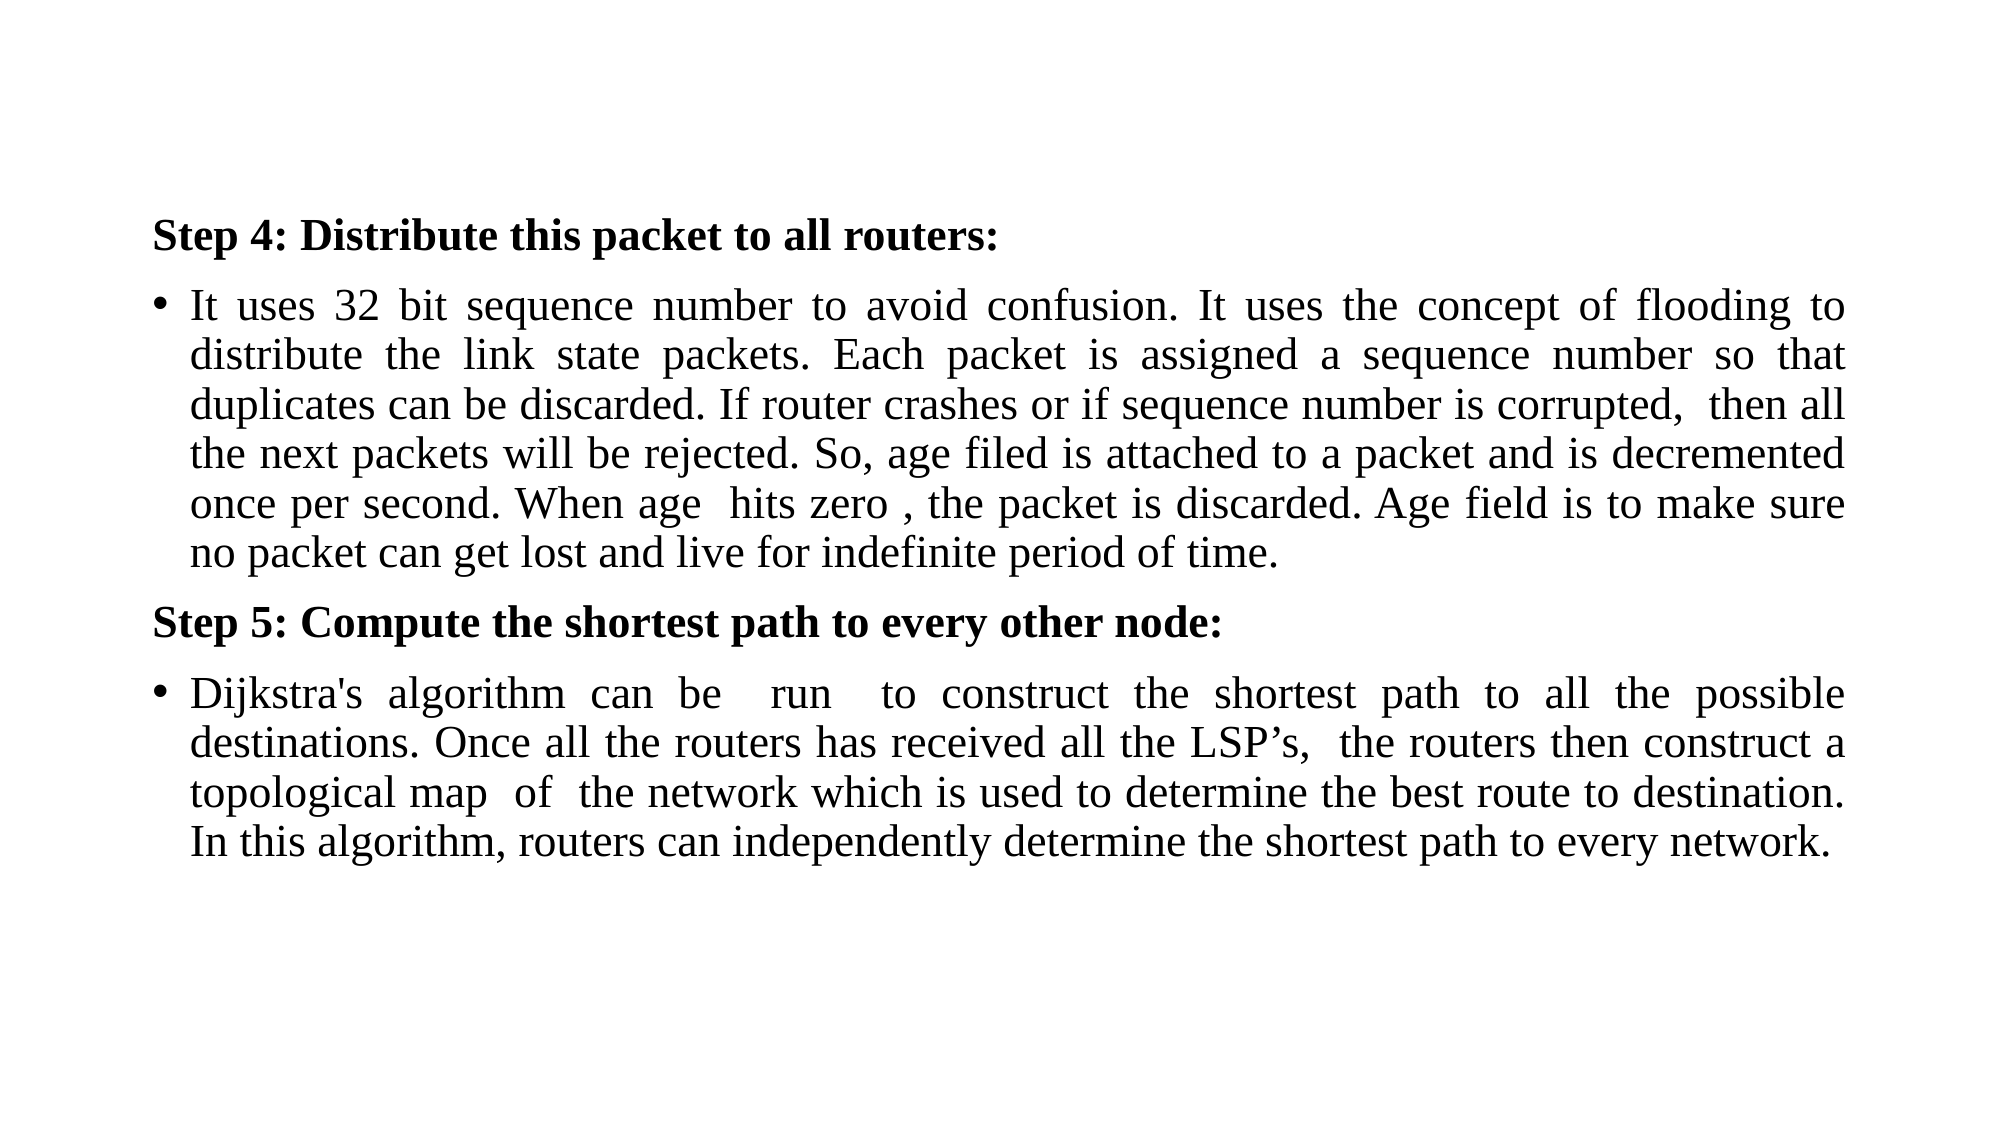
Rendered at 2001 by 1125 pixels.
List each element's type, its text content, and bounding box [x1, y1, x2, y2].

list Step 4: Distribute this packet to all routers: It uses 32 bit sequence number to avoid confusion. It uses the concept of flooding to distribute the link state packets. Each packet is assigned a sequence number so that duplicates can be discarded. If router crashes or if sequence number is corrupted, then all the next packets will be rejected. So, age filed is attached to a packet and is decremented once per second. When age hits zero , the packet is discarded. Age field is to make sure no packet can get lost and live for indefinite period of time. Step 5: Compute the shortest path to every other node: Dijkstra's algorithm can be run to construct the shortest path to all the possible destinations. Once all the routers has received all the LSP’s, the routers then construct a topological map of the network which is used to determine the best route to destination. In this algorithm, routers can independently determine the shortest path to every network. [137, 203, 1863, 1014]
